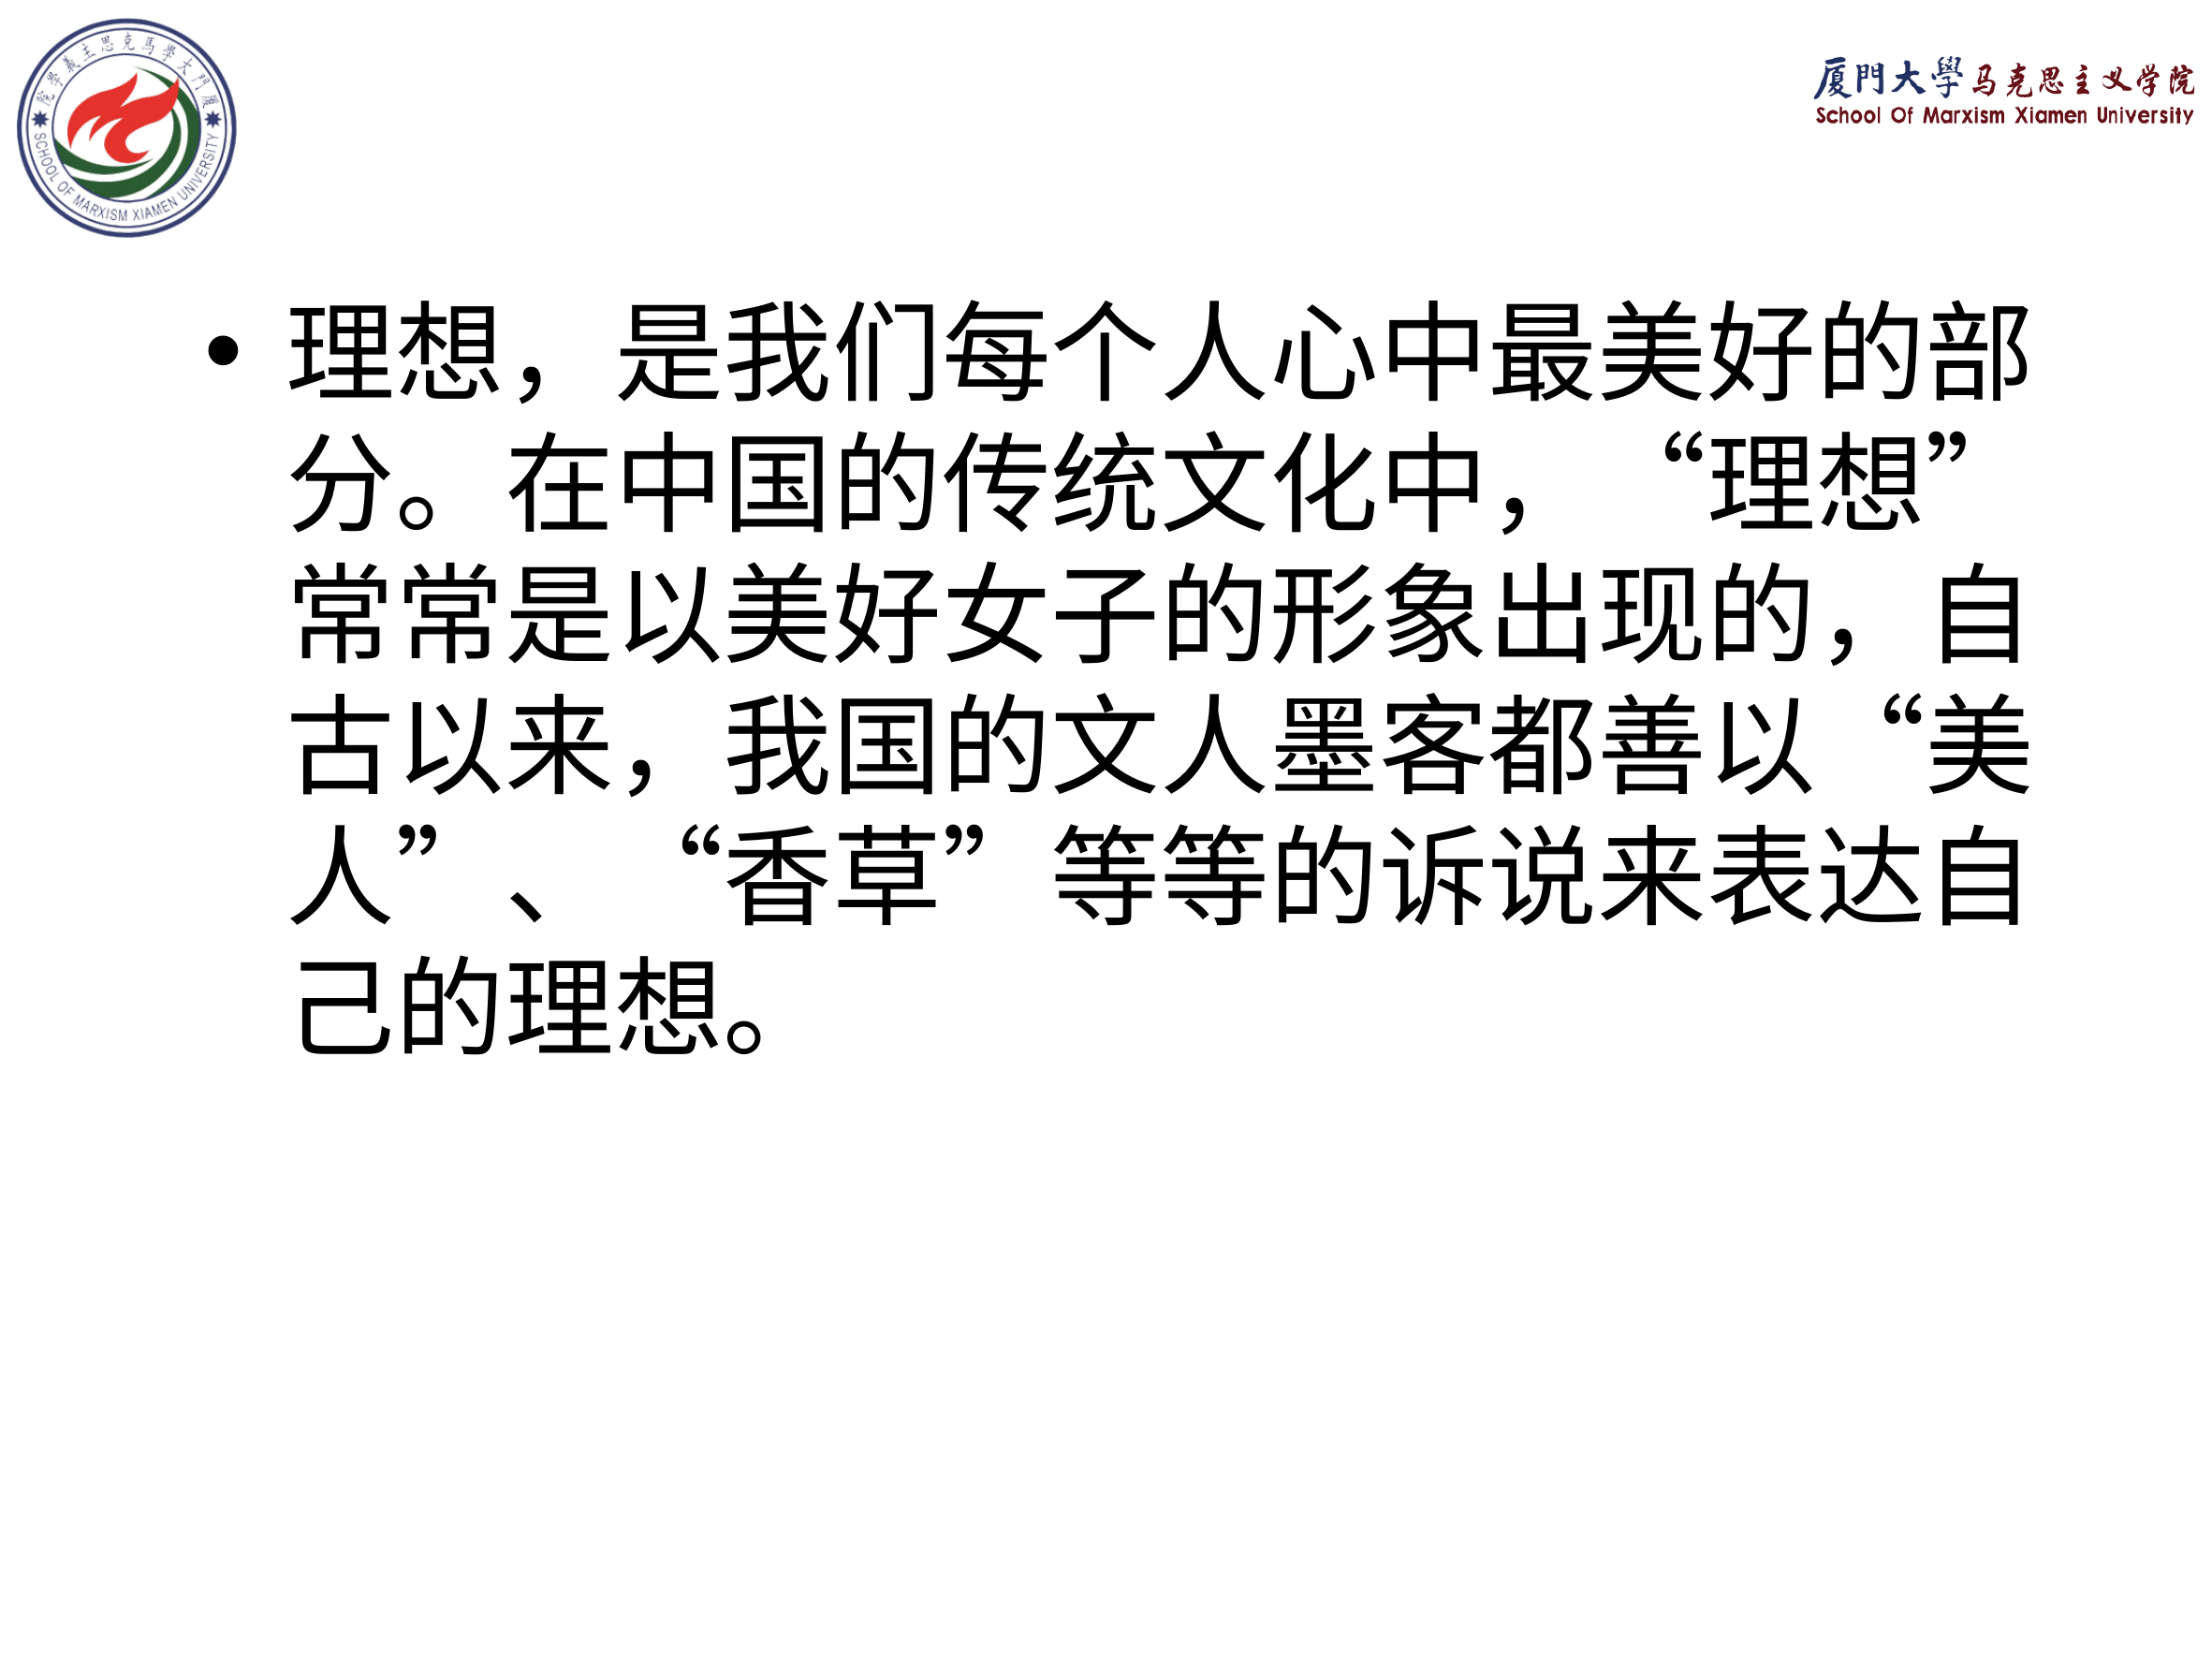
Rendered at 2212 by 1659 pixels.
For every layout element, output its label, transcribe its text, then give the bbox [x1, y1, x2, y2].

picture [1808, 50, 2200, 132]
list 理想，是我们每个人心中最美好的部分。在中国的传统文化中，“理想”常常是以美好女子的形象出现的，自古以来，我国的文人墨客都善以“美人”、“香草”等等的诉说来表达自己的理想。 [183, 272, 2063, 1269]
picture [16, 17, 238, 239]
